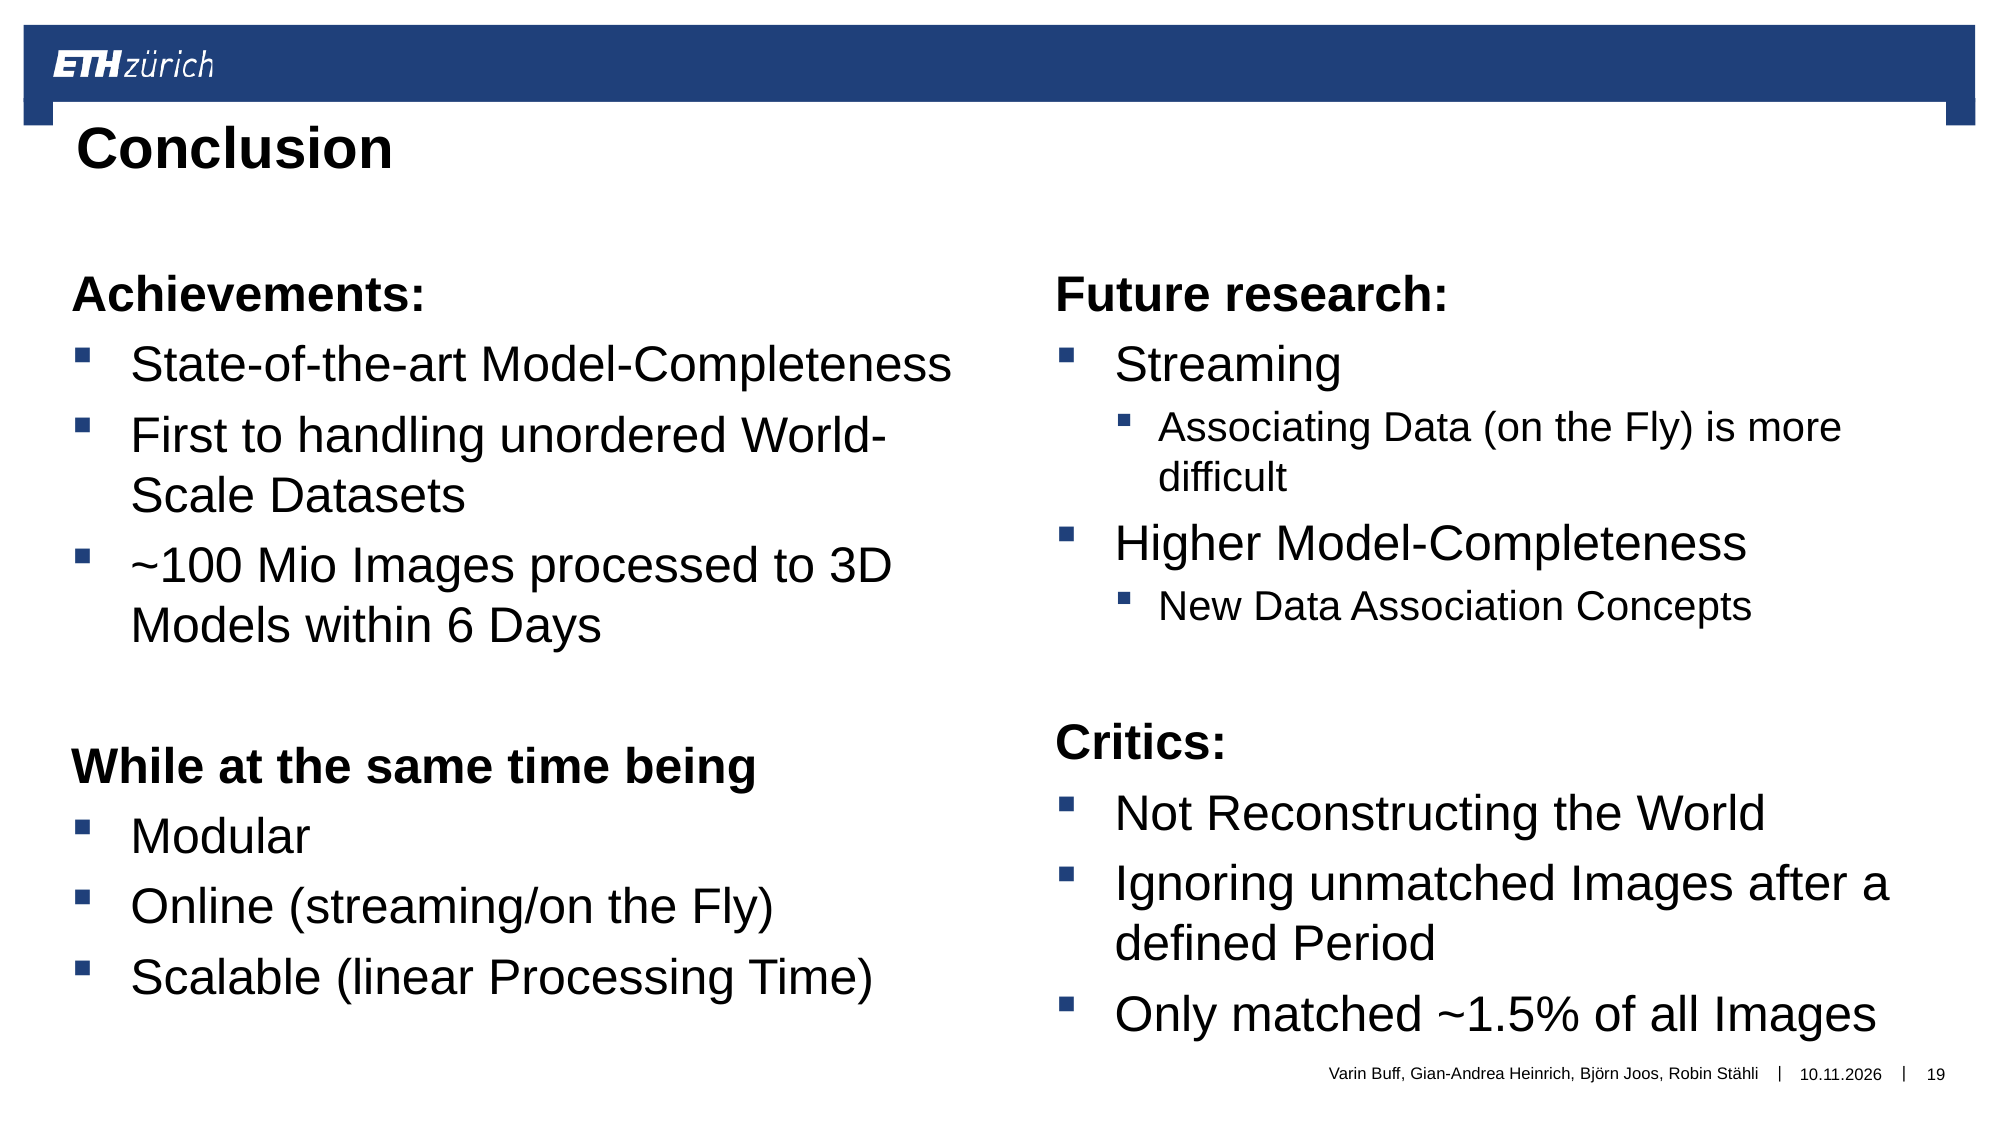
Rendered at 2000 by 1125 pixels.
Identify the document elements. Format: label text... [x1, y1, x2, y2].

slide_number 19 [1906, 1034, 1966, 1112]
title Conclusion [53, 101, 1946, 262]
footer Varin Buff, Gian-Andrea Heinrich, Björn Joos, Robin Stähli [999, 1034, 1760, 1111]
text_box Future research: Streaming Associating Data (on the Fly) is more difficult Higher Model-Completeness New Data Association Concepts Critics: Not Reconstructing the World Ignoring unmatched Images after a defined Period Only matched ~1.5% of all Images [1032, 261, 1979, 953]
list Achievements: State-of-the-art Model-Completeness First to handling unordered World-Scale Datasets ~100 Mio Images processed to 3D Models within 6 Days While at the same time being Modular Online (streaming/on the Fly) Scalable (linear Processing Time) [48, 261, 995, 952]
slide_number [1790, 1034, 1892, 1112]
